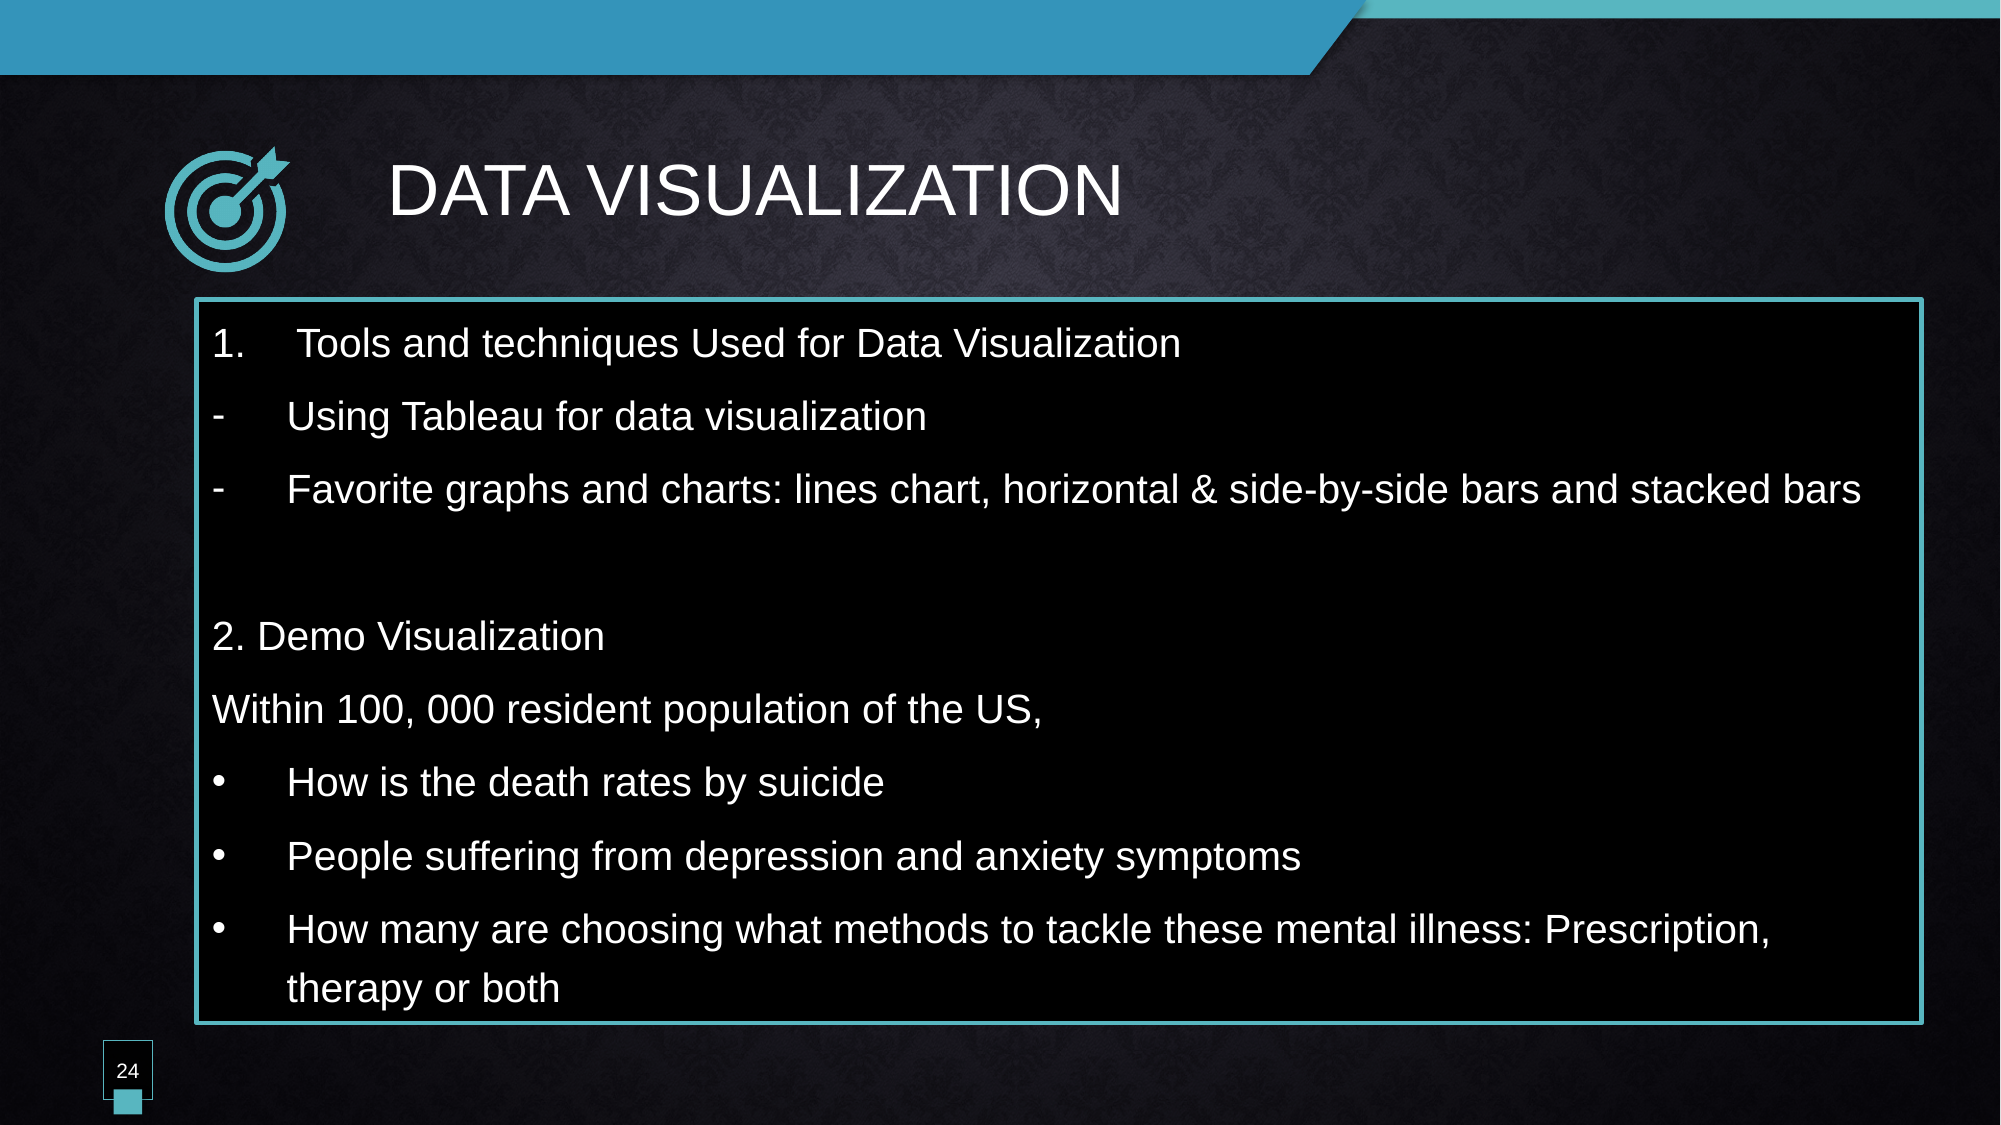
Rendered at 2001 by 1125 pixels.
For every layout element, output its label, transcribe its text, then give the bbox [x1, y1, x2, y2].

text_box [0, 0, 1368, 76]
picture [152, 132, 303, 286]
title Data visualization [345, 135, 1168, 239]
list Tools and techniques Used for Data Visualization Using Tableau for data visualization Favorite graphs and charts: lines chart, horizontal & side-by-side bars and stacked bars 2. Demo Visualization Within 100, 000 resident population of the US, How is the death rates by suicide People suffering from depression and anxiety symptoms How many are choosing what methods to tackle these mental illness: Prescription, therapy or both [194, 297, 1924, 1025]
text_box [113, 1089, 143, 1115]
slide_number 24 [103, 1040, 153, 1100]
